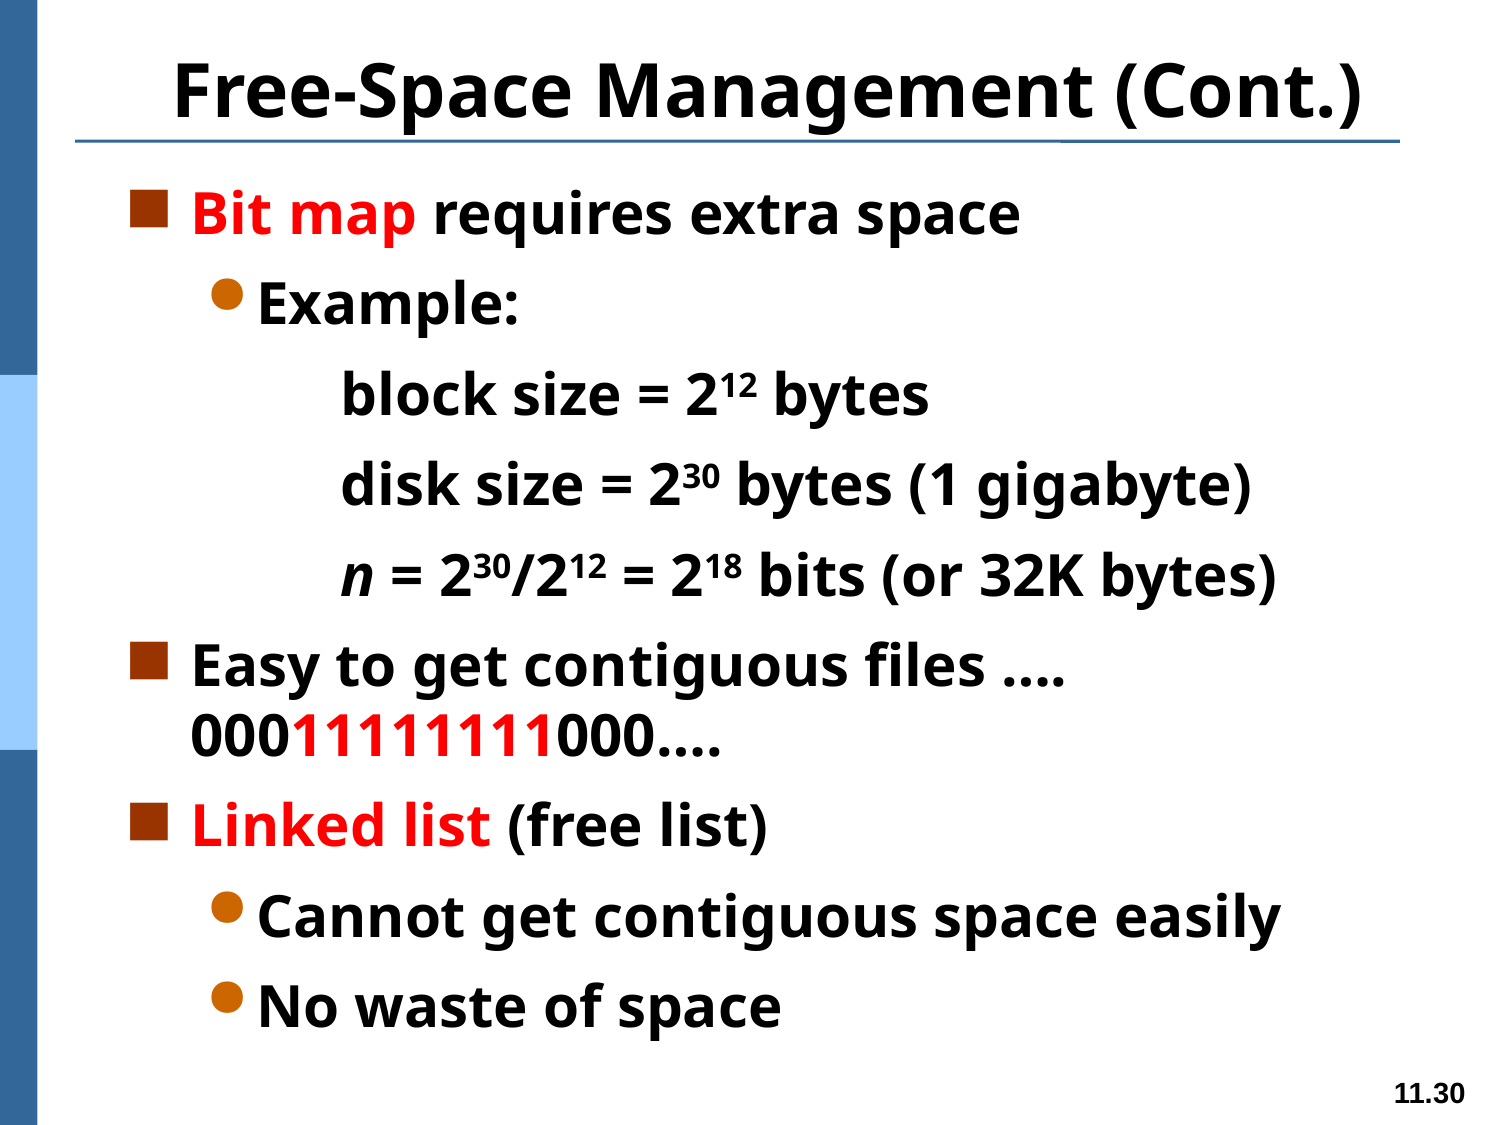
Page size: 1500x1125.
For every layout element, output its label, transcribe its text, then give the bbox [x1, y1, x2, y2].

list Bit map requires extra space Example: block size = 212 bytes disk size = 230 bytes (1 gigabyte) n = 230/212 = 218 bits (or 32K bytes) Easy to get contiguous files …. 00011111111000…. Linked list (free list) Cannot get contiguous space easily No waste of space [119, 168, 1470, 913]
title Free-Space Management (Cont.) [92, 45, 1443, 141]
